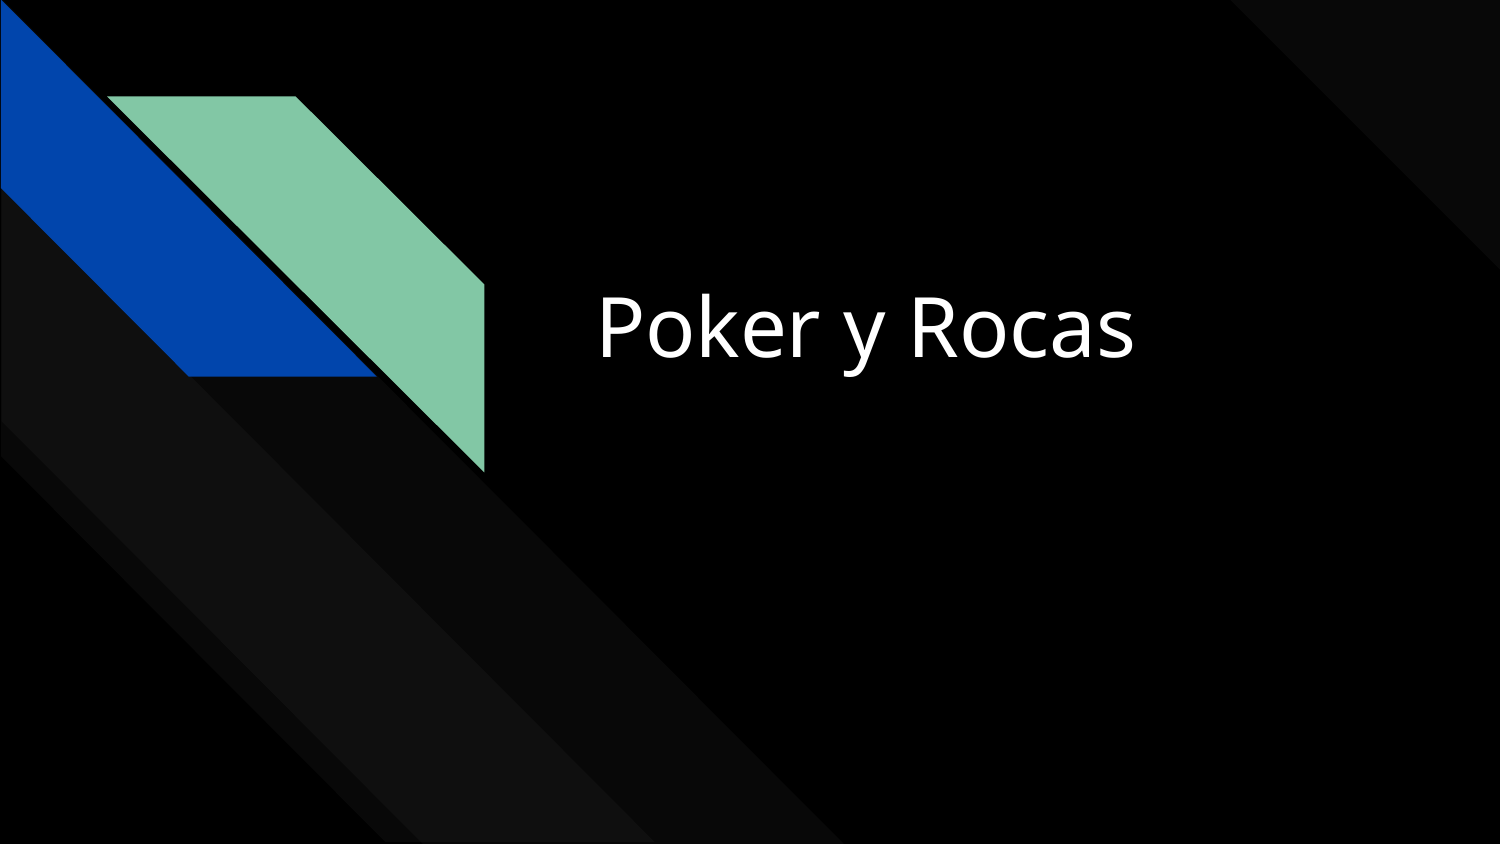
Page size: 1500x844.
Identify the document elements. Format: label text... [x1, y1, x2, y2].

title Poker y Rocas [580, 258, 1404, 518]
